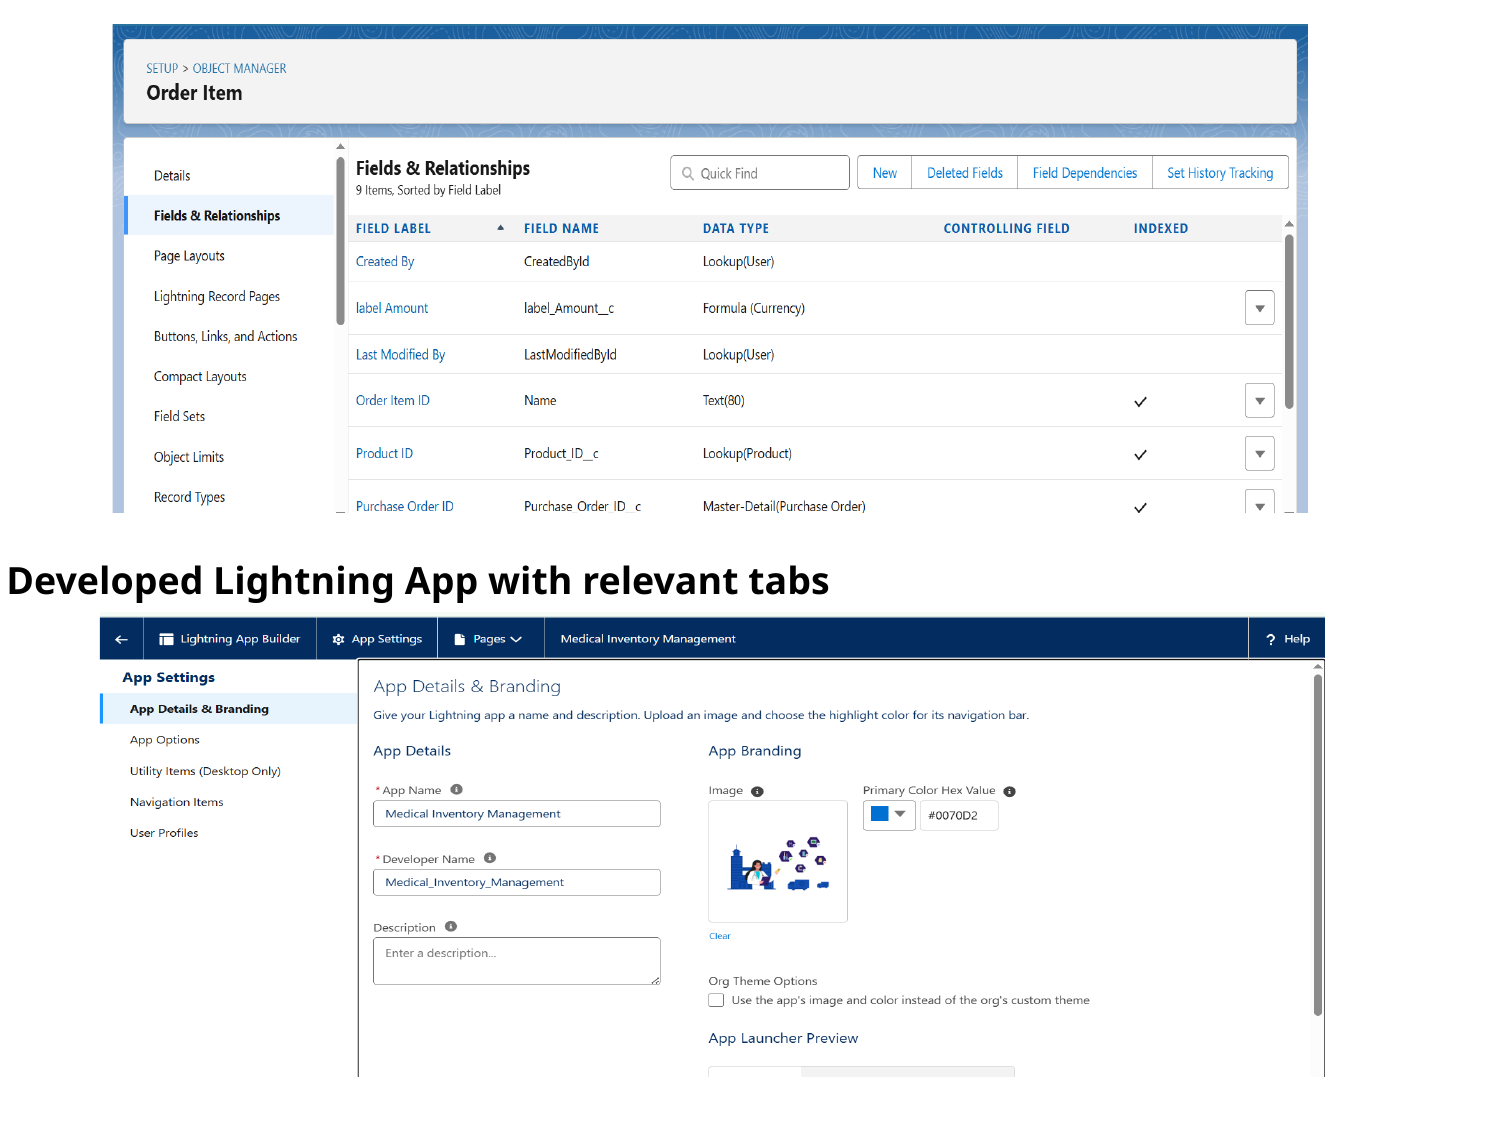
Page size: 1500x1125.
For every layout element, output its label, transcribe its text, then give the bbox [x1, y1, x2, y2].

text_box Developed Lightning App with relevant tabs [0, 549, 846, 610]
picture [99, 612, 1326, 1077]
picture [112, 24, 1309, 513]
